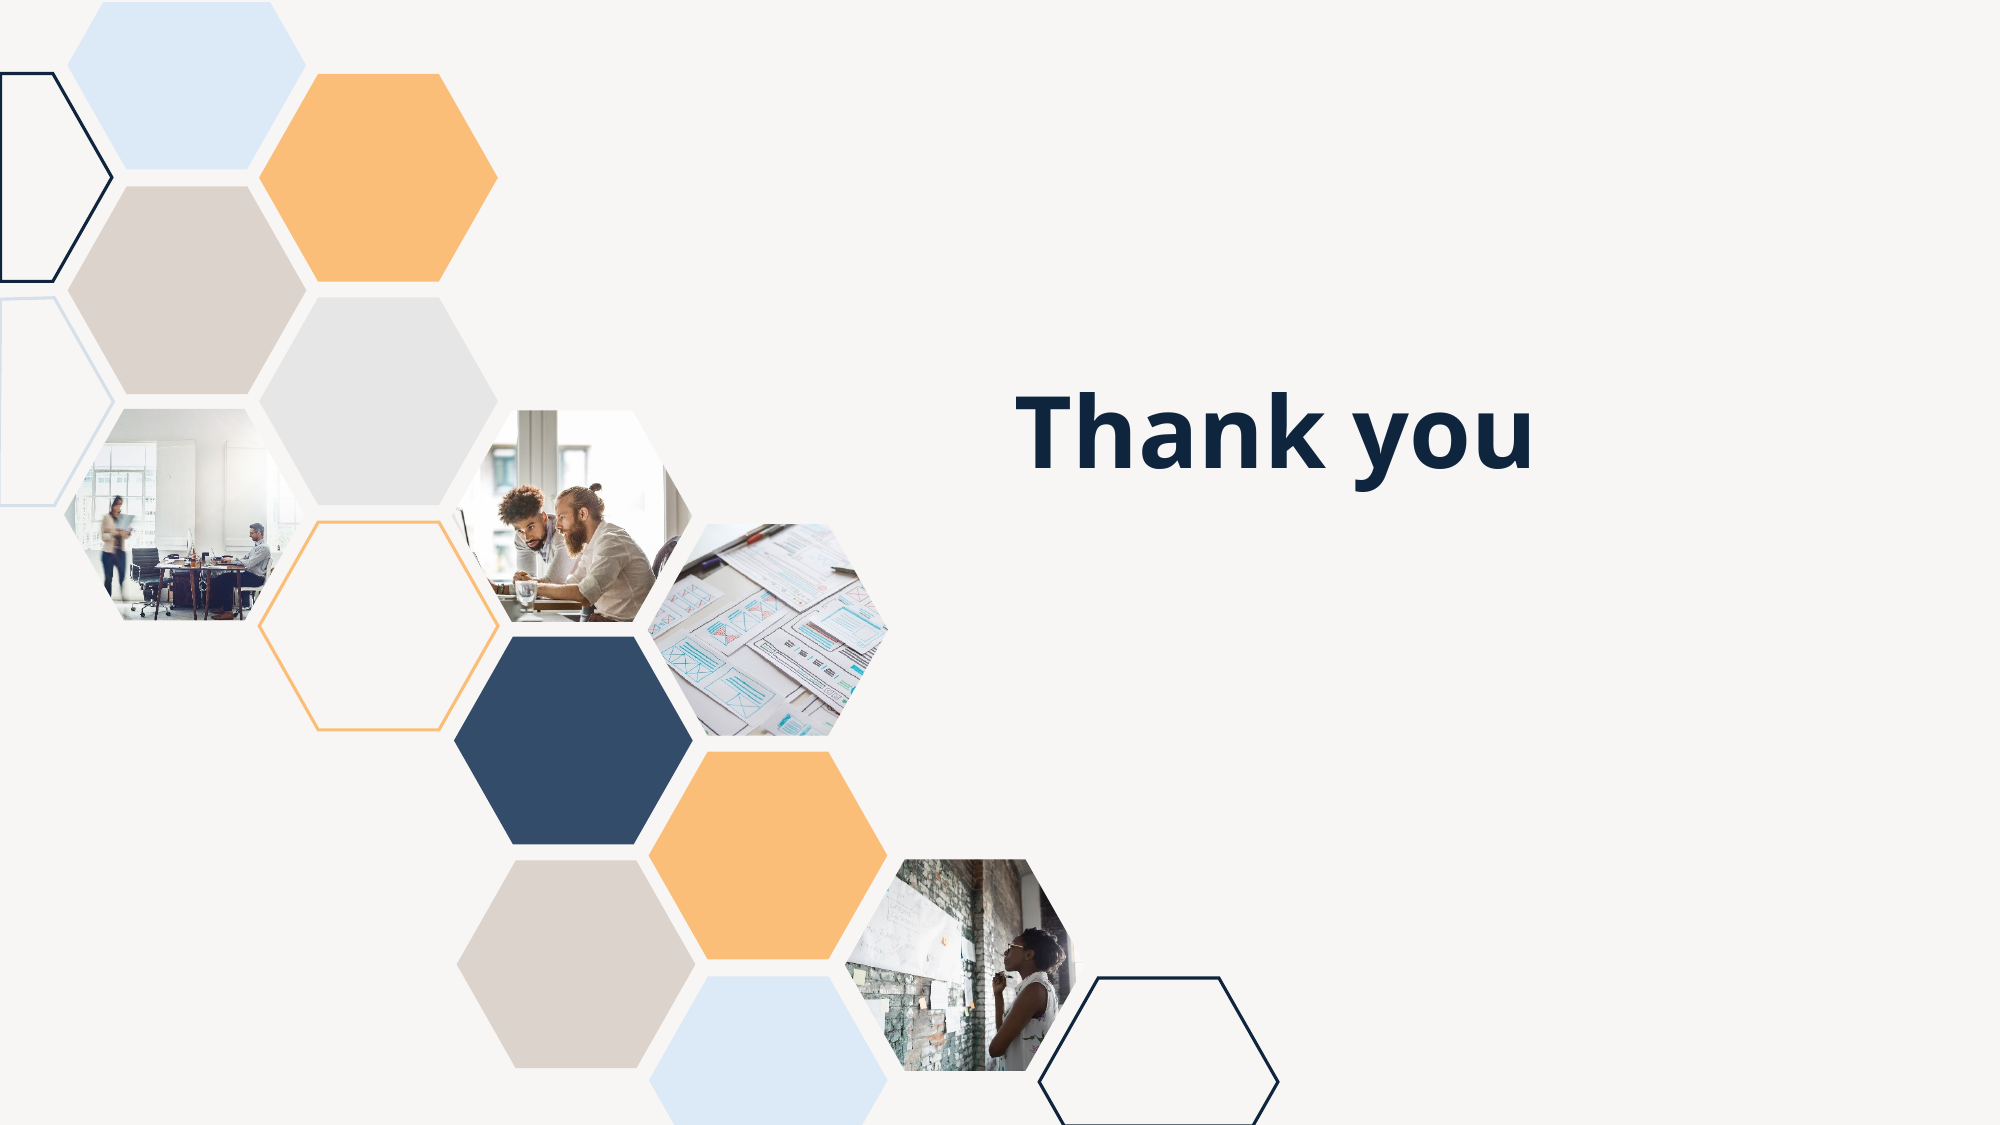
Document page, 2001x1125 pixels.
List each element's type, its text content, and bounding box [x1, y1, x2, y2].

title Thank you [999, 108, 1830, 498]
picture [844, 859, 1086, 1071]
picture [451, 410, 889, 736]
picture [64, 408, 305, 621]
